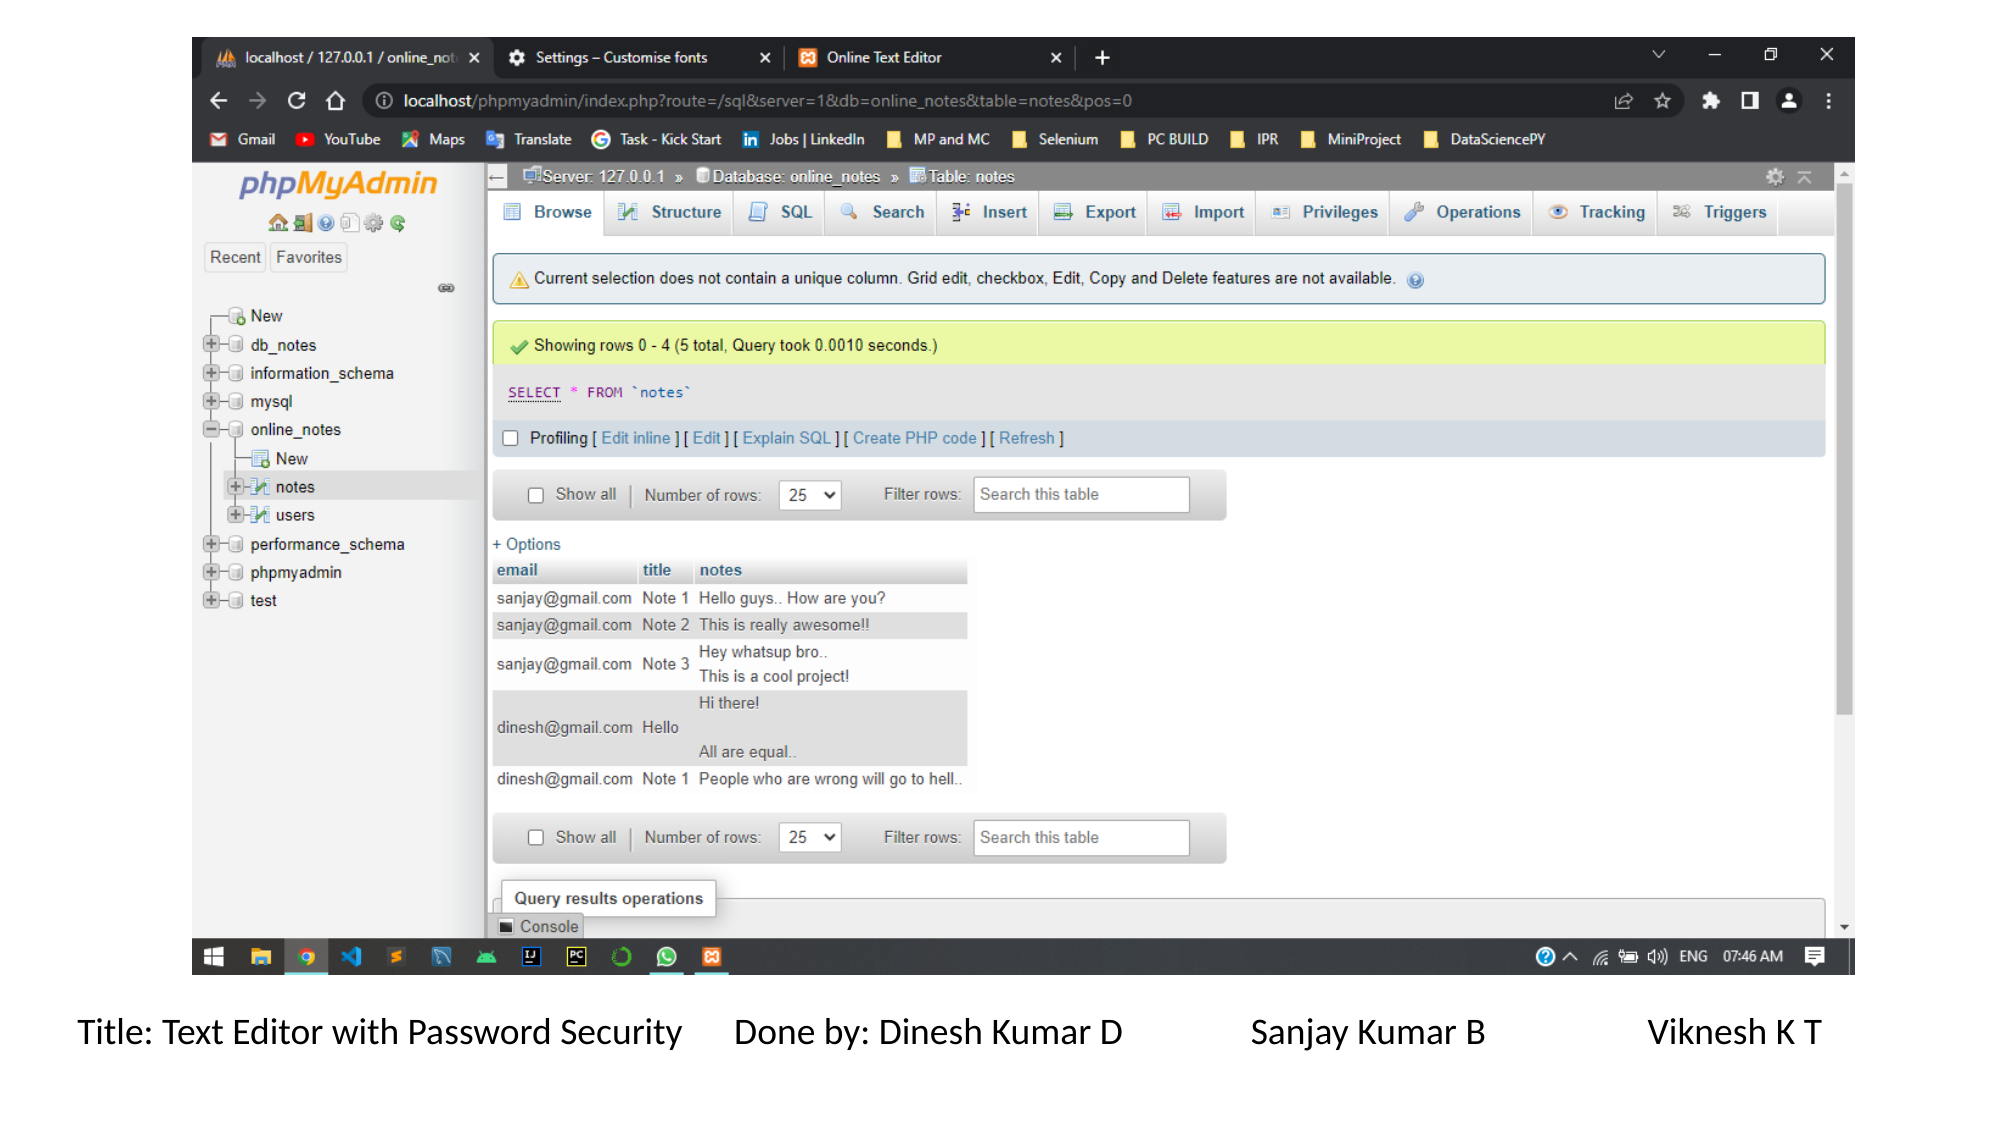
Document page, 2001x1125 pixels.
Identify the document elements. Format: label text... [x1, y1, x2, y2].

picture [192, 37, 1855, 975]
text_box Title: Text Editor with Password Security Done by: Dinesh Kumar D Sanjay Kumar B Viknesh K T [62, 999, 1980, 1060]
